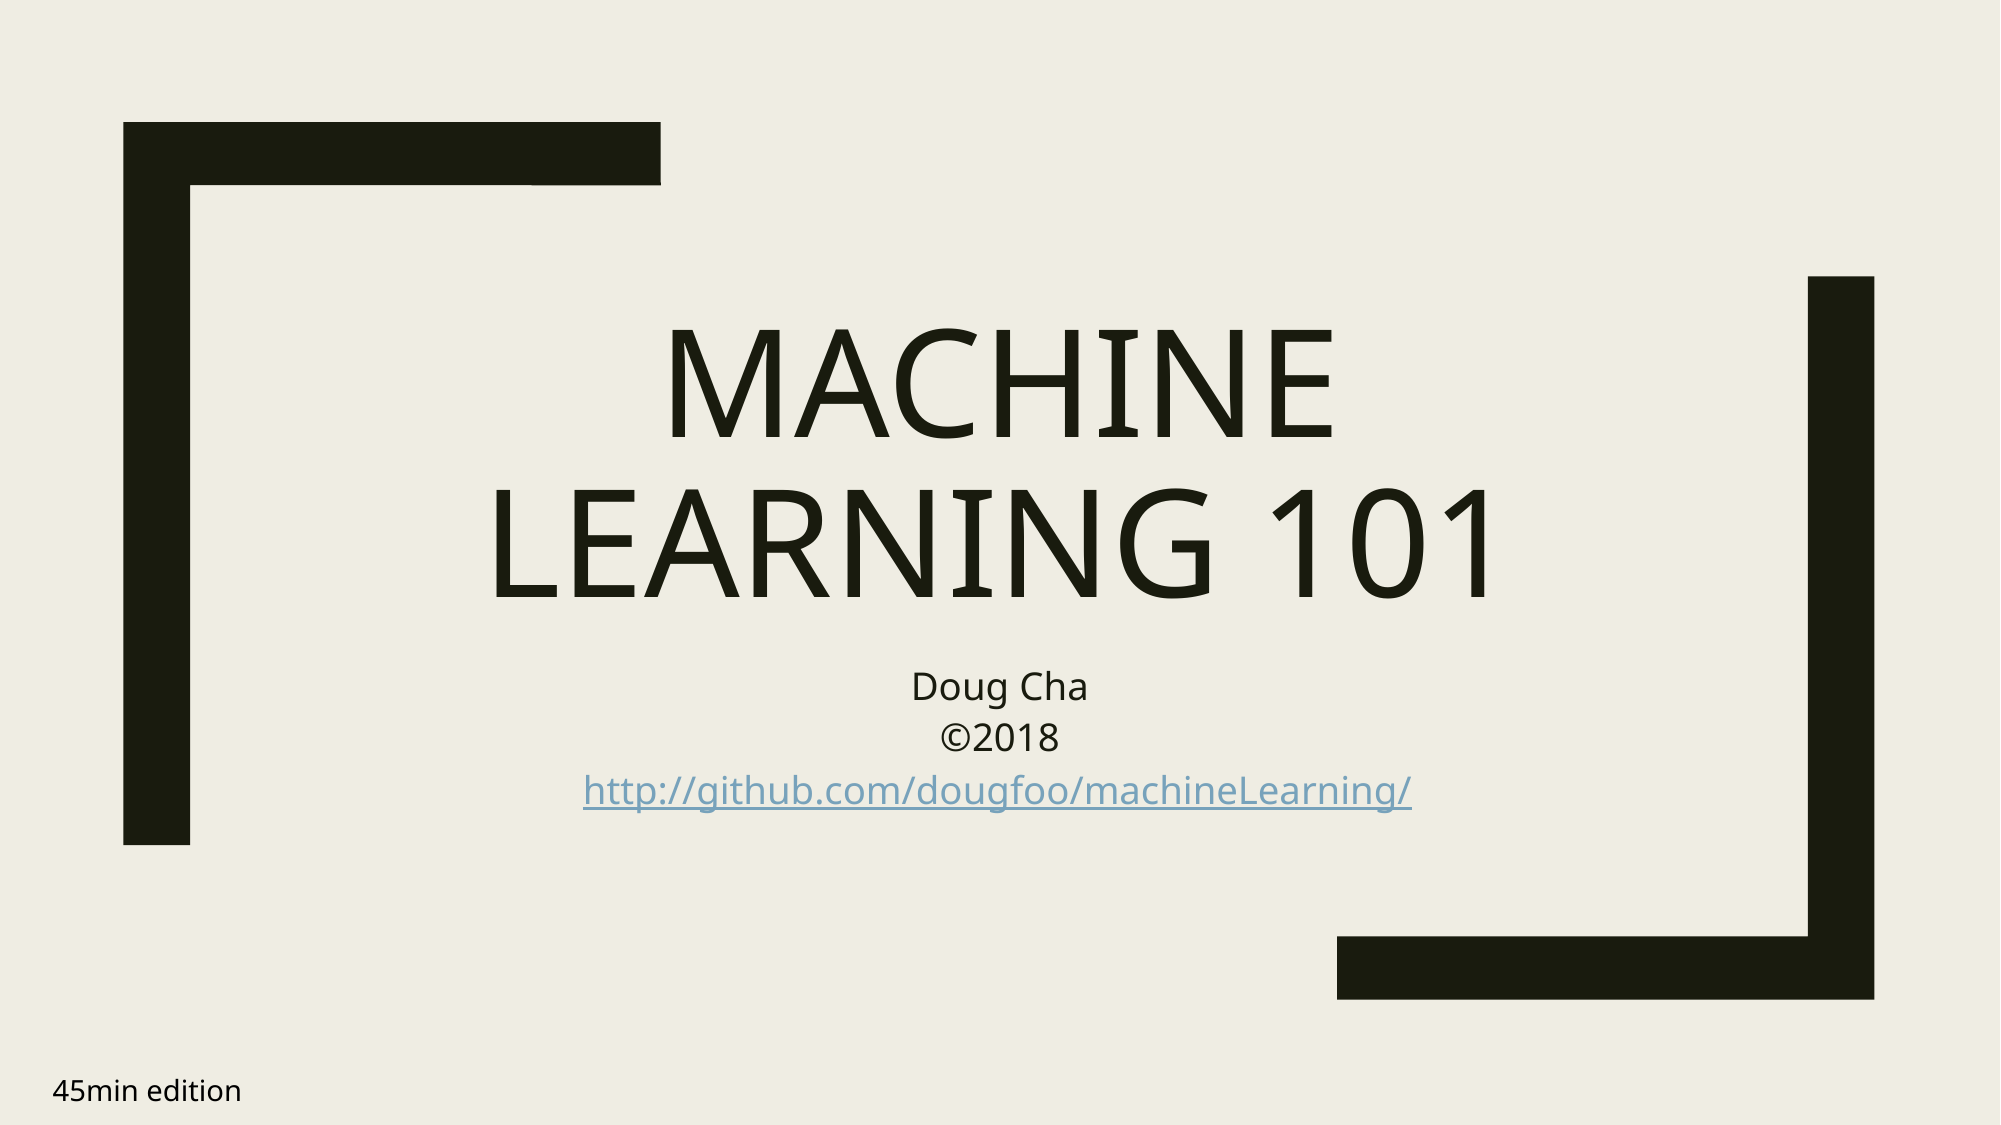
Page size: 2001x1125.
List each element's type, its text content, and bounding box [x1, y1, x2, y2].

text_box 45min edition [37, 1065, 293, 1115]
subtitle Doug Cha ©2018 http://github.com/dougfoo/machineLearning/ [439, 649, 1561, 828]
title Machine Learning 101 [314, 293, 1686, 638]
